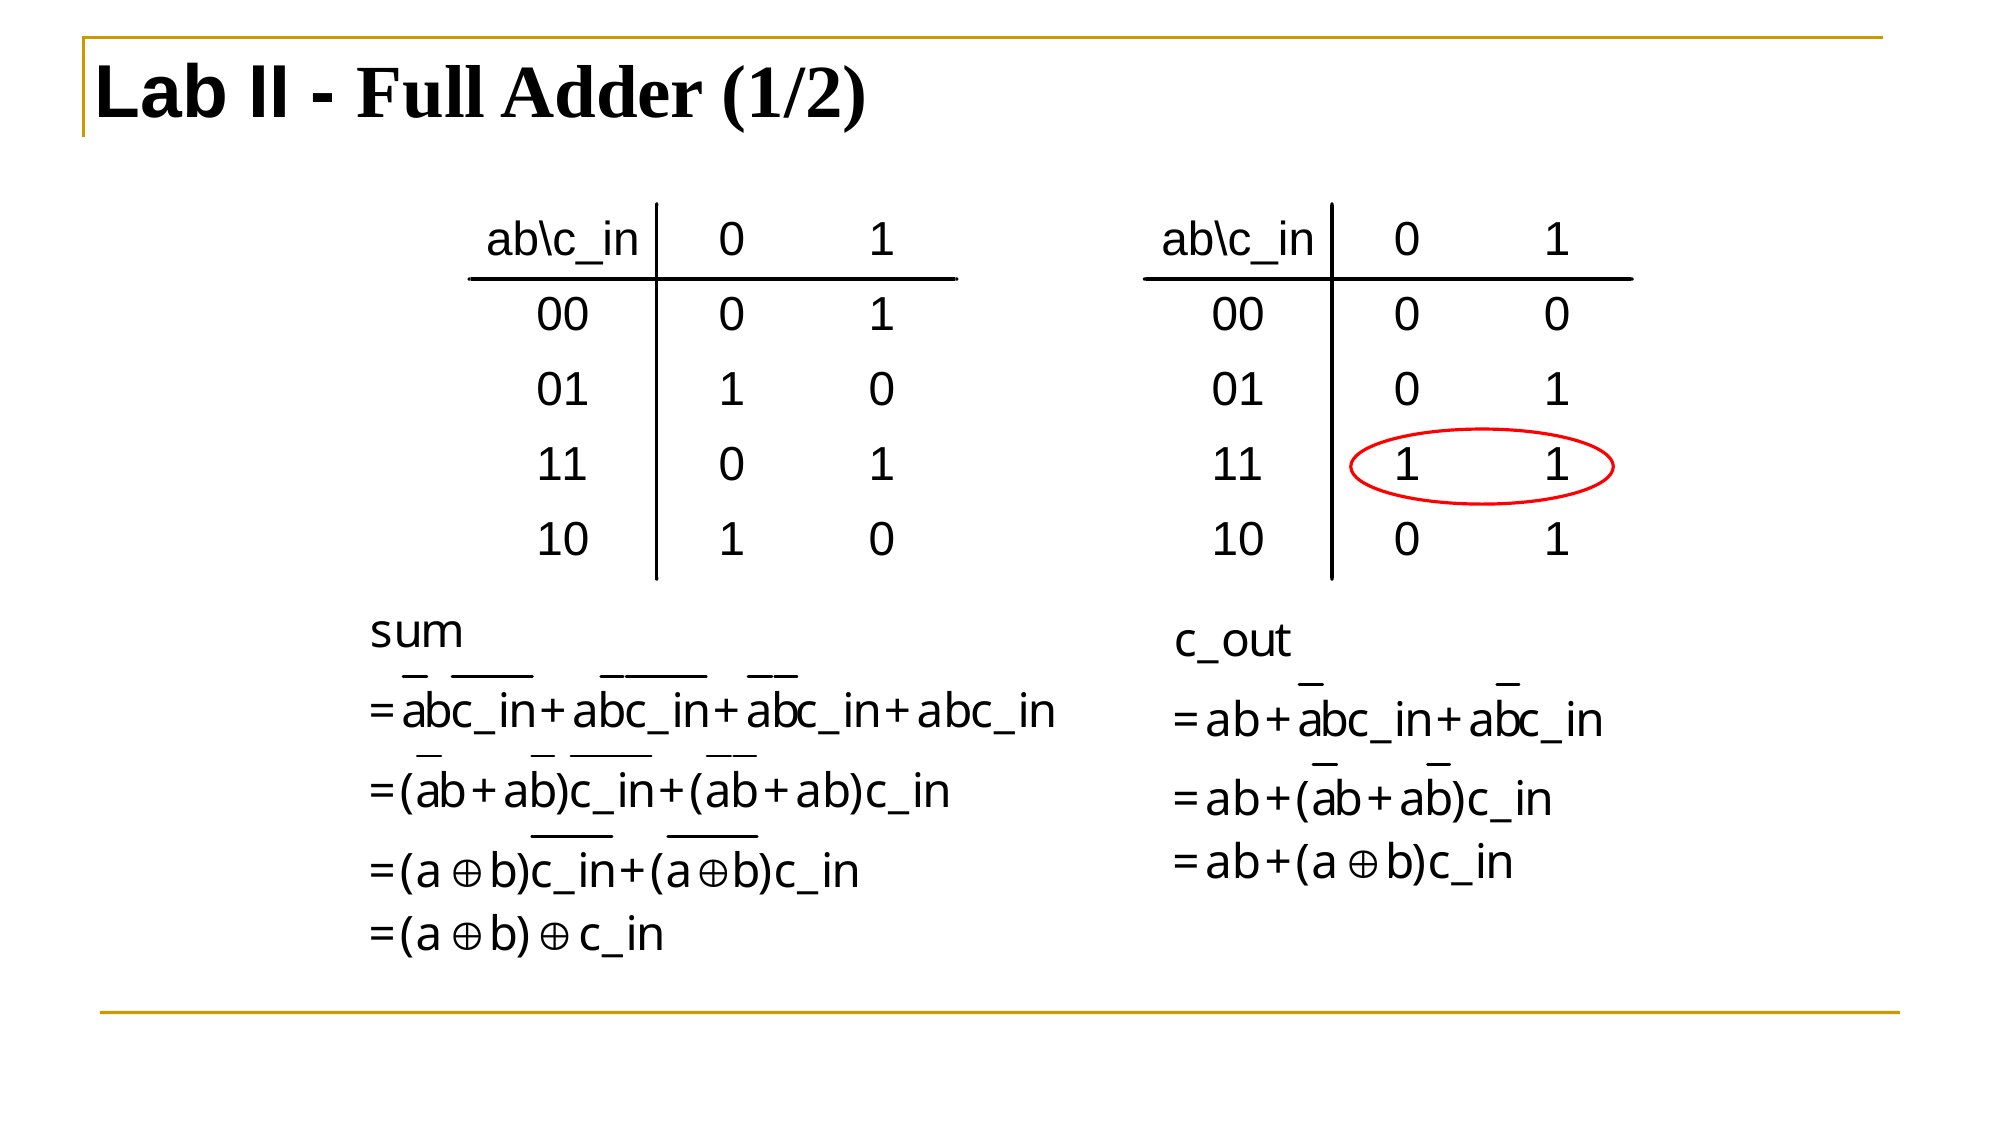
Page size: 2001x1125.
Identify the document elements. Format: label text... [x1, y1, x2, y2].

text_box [362, 199, 1637, 970]
text_box Lab II - Full Adder (1/2) [80, 35, 1941, 234]
